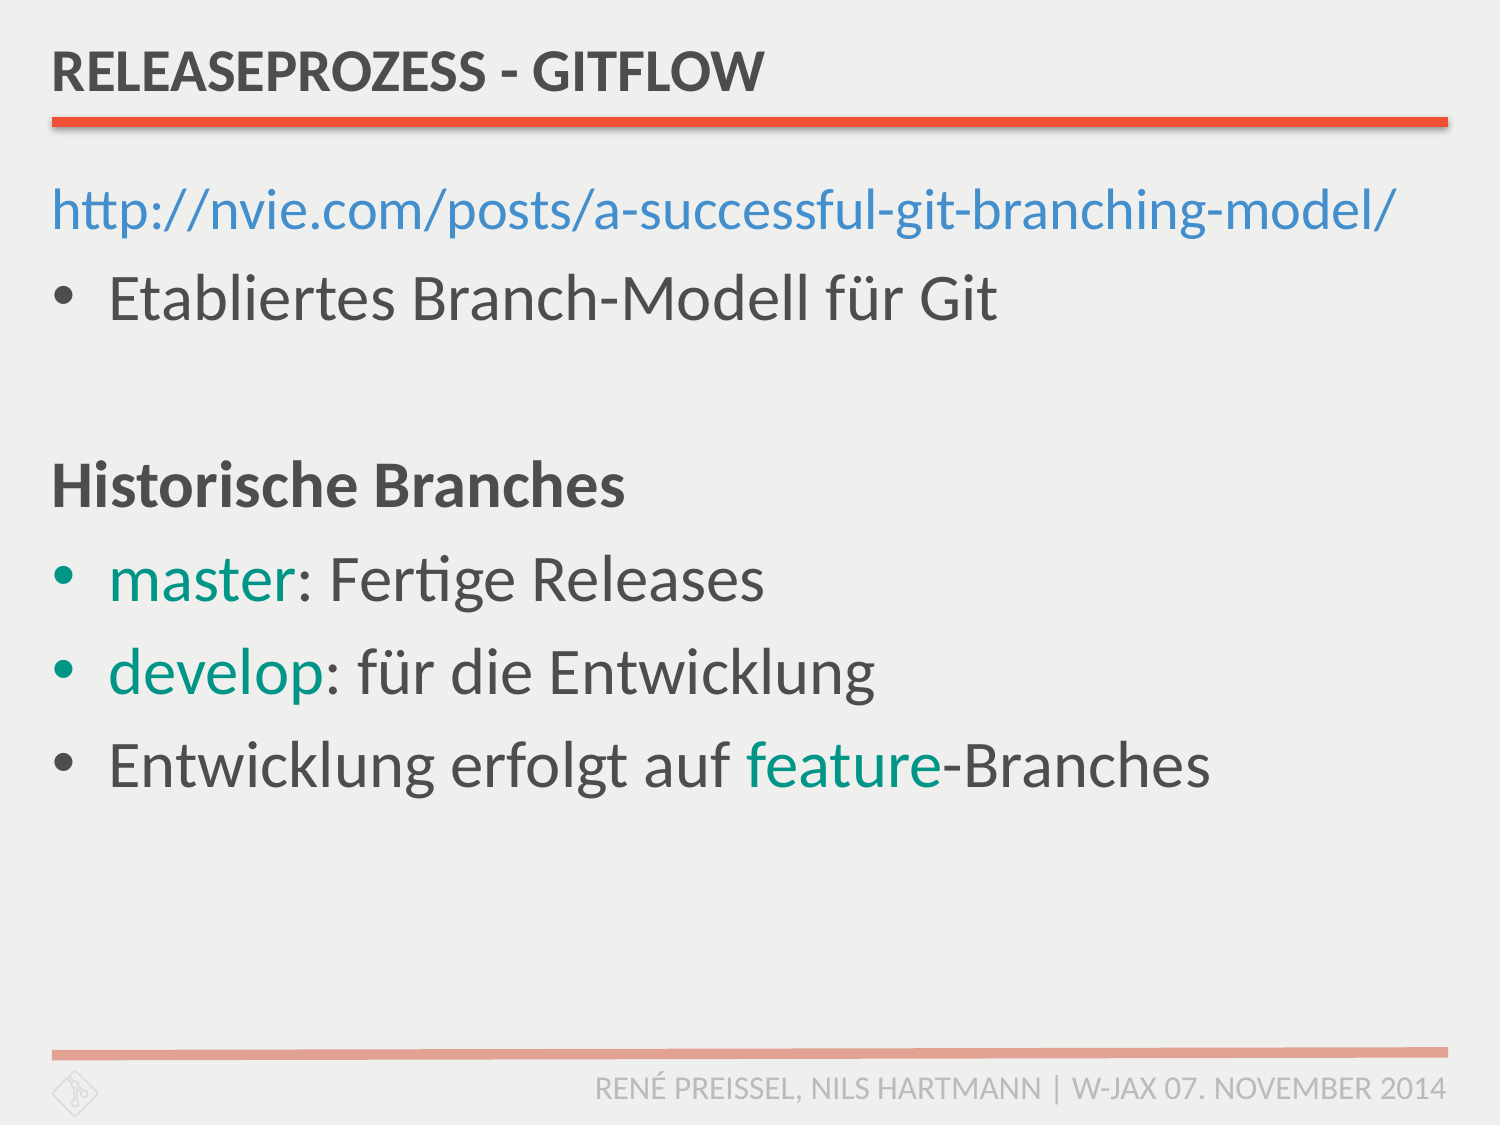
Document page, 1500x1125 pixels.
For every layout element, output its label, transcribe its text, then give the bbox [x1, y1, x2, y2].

title RELEASEPROZESS - GITFLOW [51, 30, 1449, 104]
list http://nvie.com/posts/a-successful-git-branching-model/ Etabliertes Branch-Modell für Git Historische Branches master: Fertige Releases develop: für die Entwicklung Entwicklung erfolgt auf feature-Branches [51, 170, 1449, 1005]
